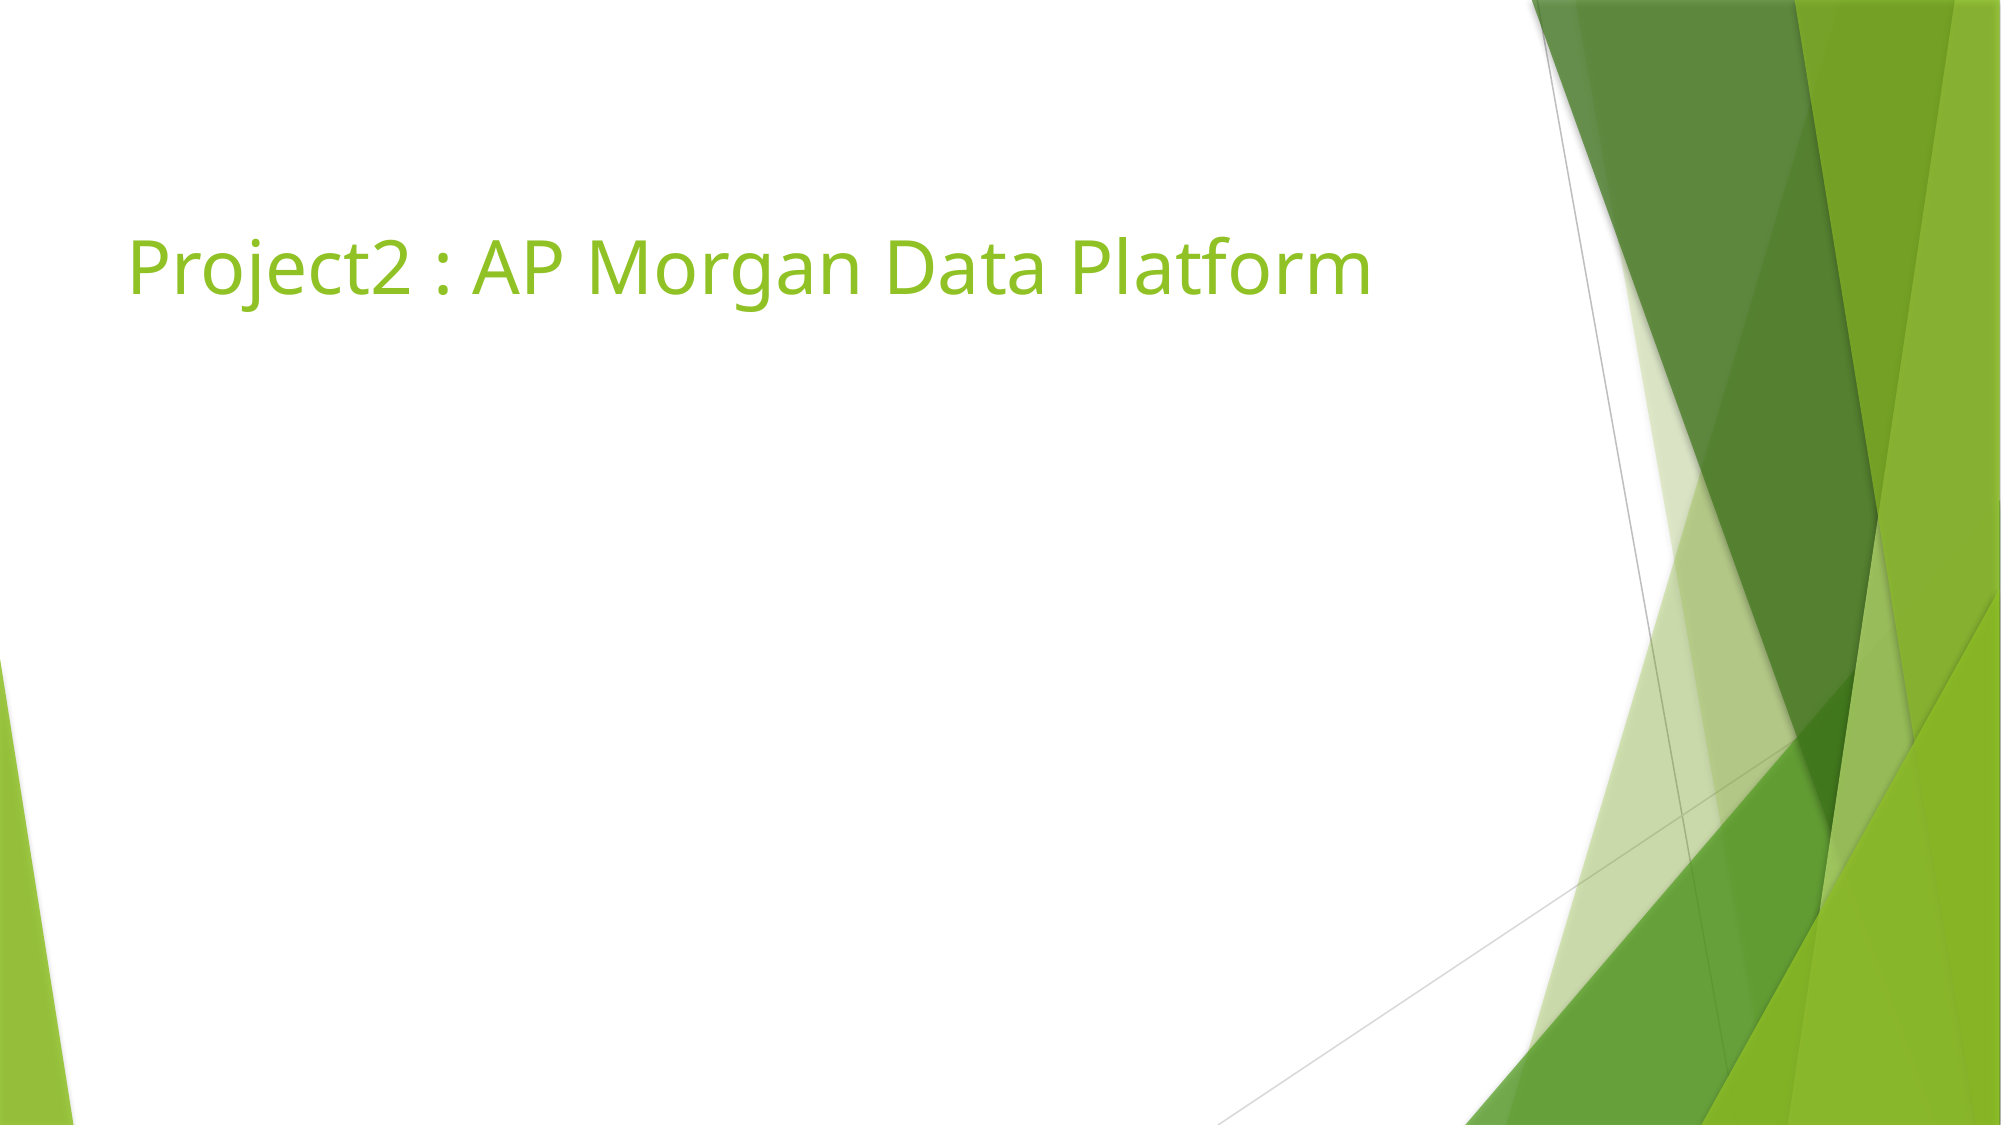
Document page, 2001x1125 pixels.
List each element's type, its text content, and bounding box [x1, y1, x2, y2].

title Project2 : AP Morgan Data Platform [111, 211, 1522, 427]
